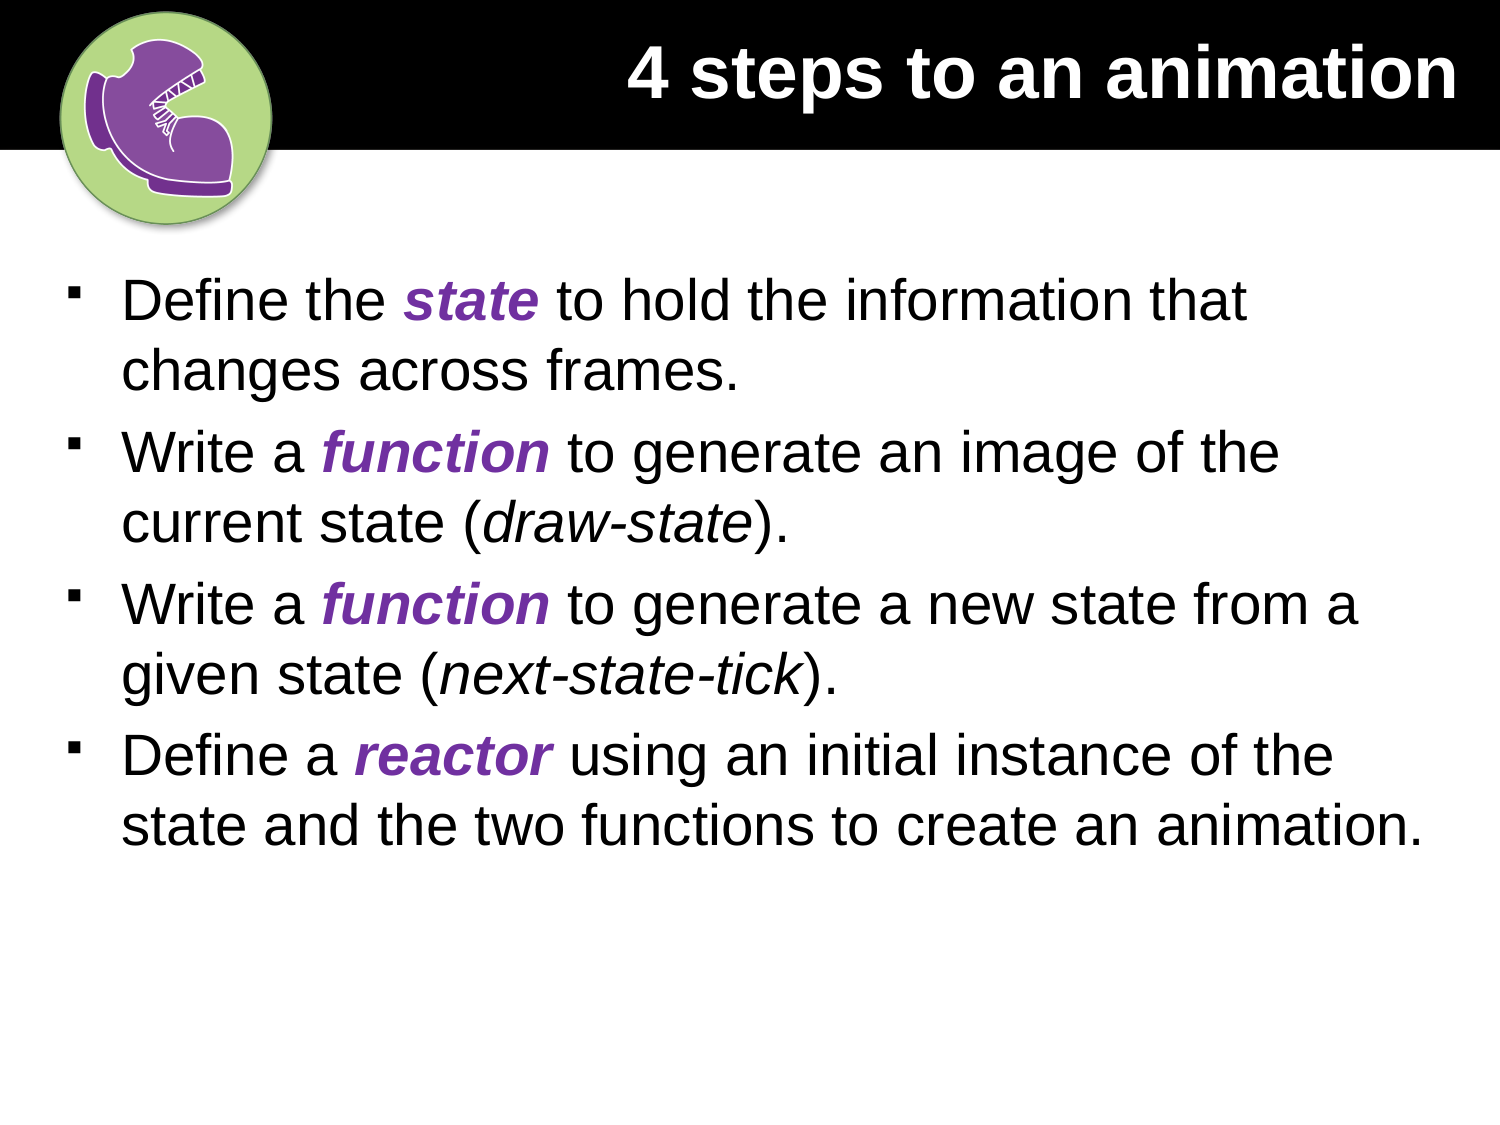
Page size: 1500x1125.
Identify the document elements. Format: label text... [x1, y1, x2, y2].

list Define the state to hold the information that changes across frames. Write a function to generate an image of the current state (draw-state). Write a function to generate a new state from a given state (next-state-tick). Define a reactor using an initial instance of the state and the two functions to create an animation. [50, 254, 1475, 998]
title 4 steps to an animation [50, 0, 1475, 138]
picture [50, 138, 288, 238]
